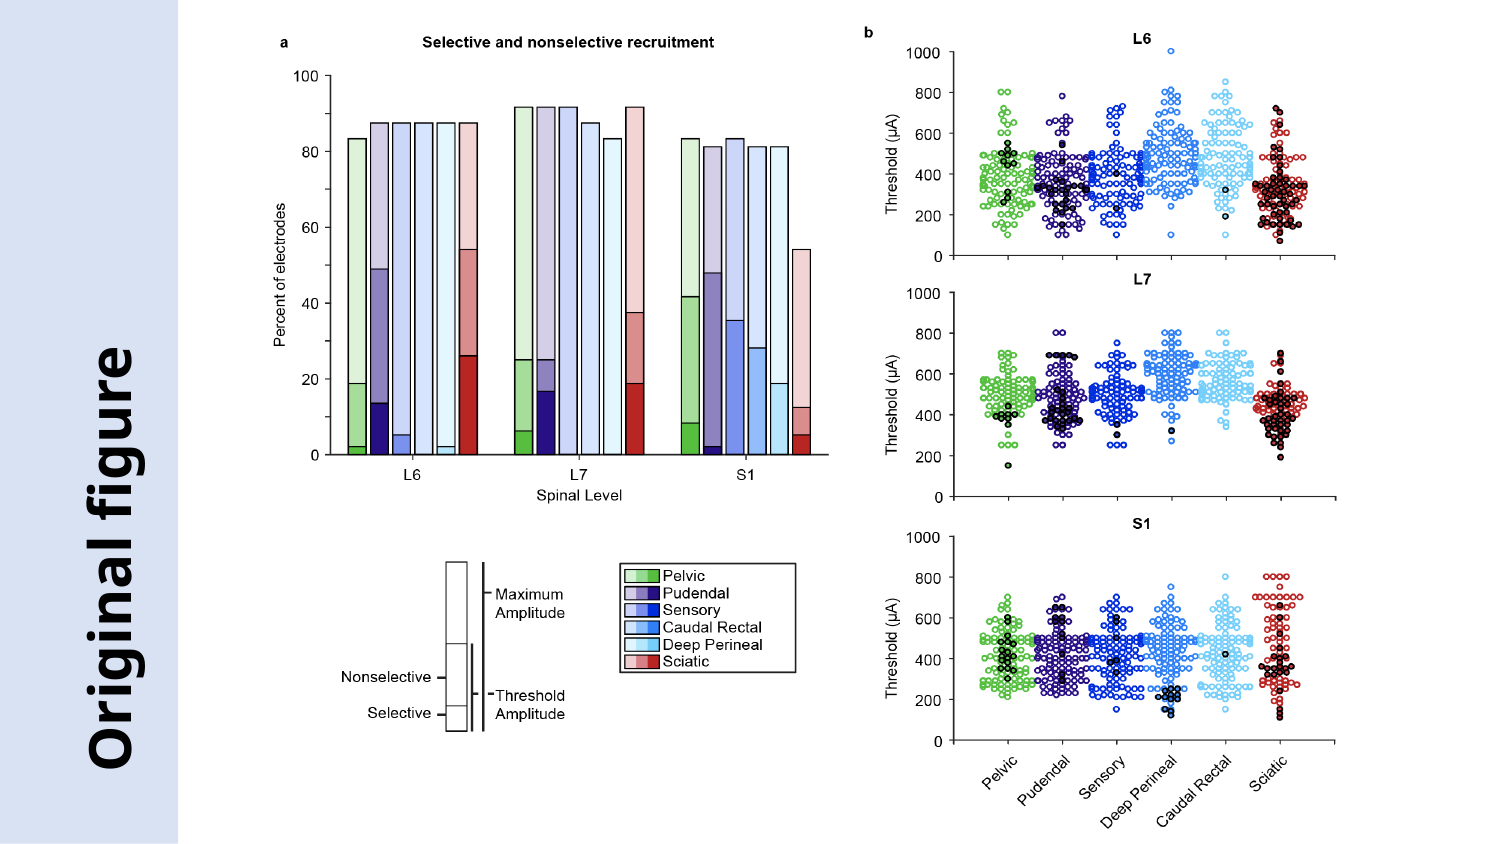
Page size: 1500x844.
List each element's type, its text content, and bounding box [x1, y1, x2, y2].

title Original figure [31, 60, 195, 784]
picture [257, 0, 1348, 844]
text_box [0, 0, 179, 844]
